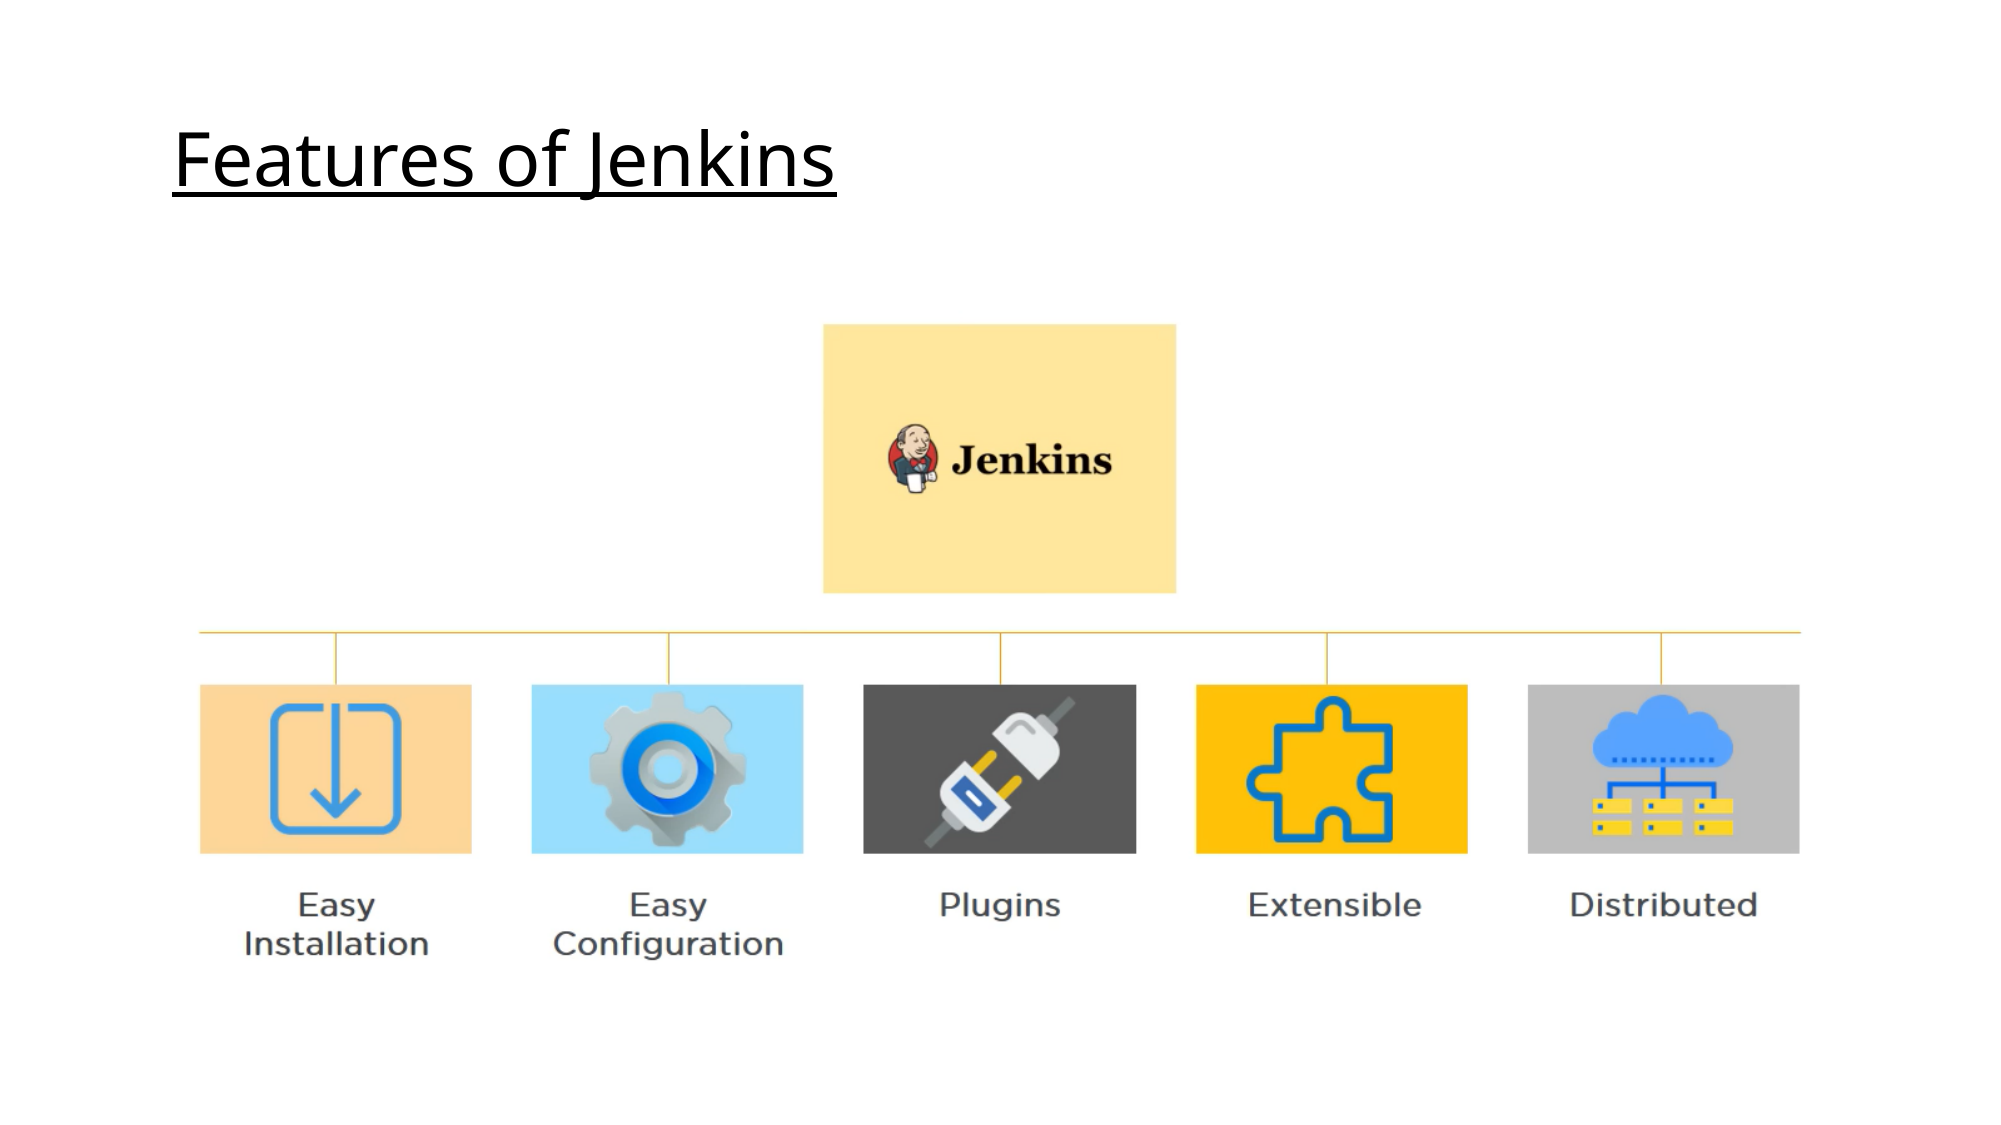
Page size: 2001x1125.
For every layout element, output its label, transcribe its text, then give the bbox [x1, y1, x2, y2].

text_box Features of Jenkins [157, 103, 1486, 209]
picture [114, 283, 1886, 969]
